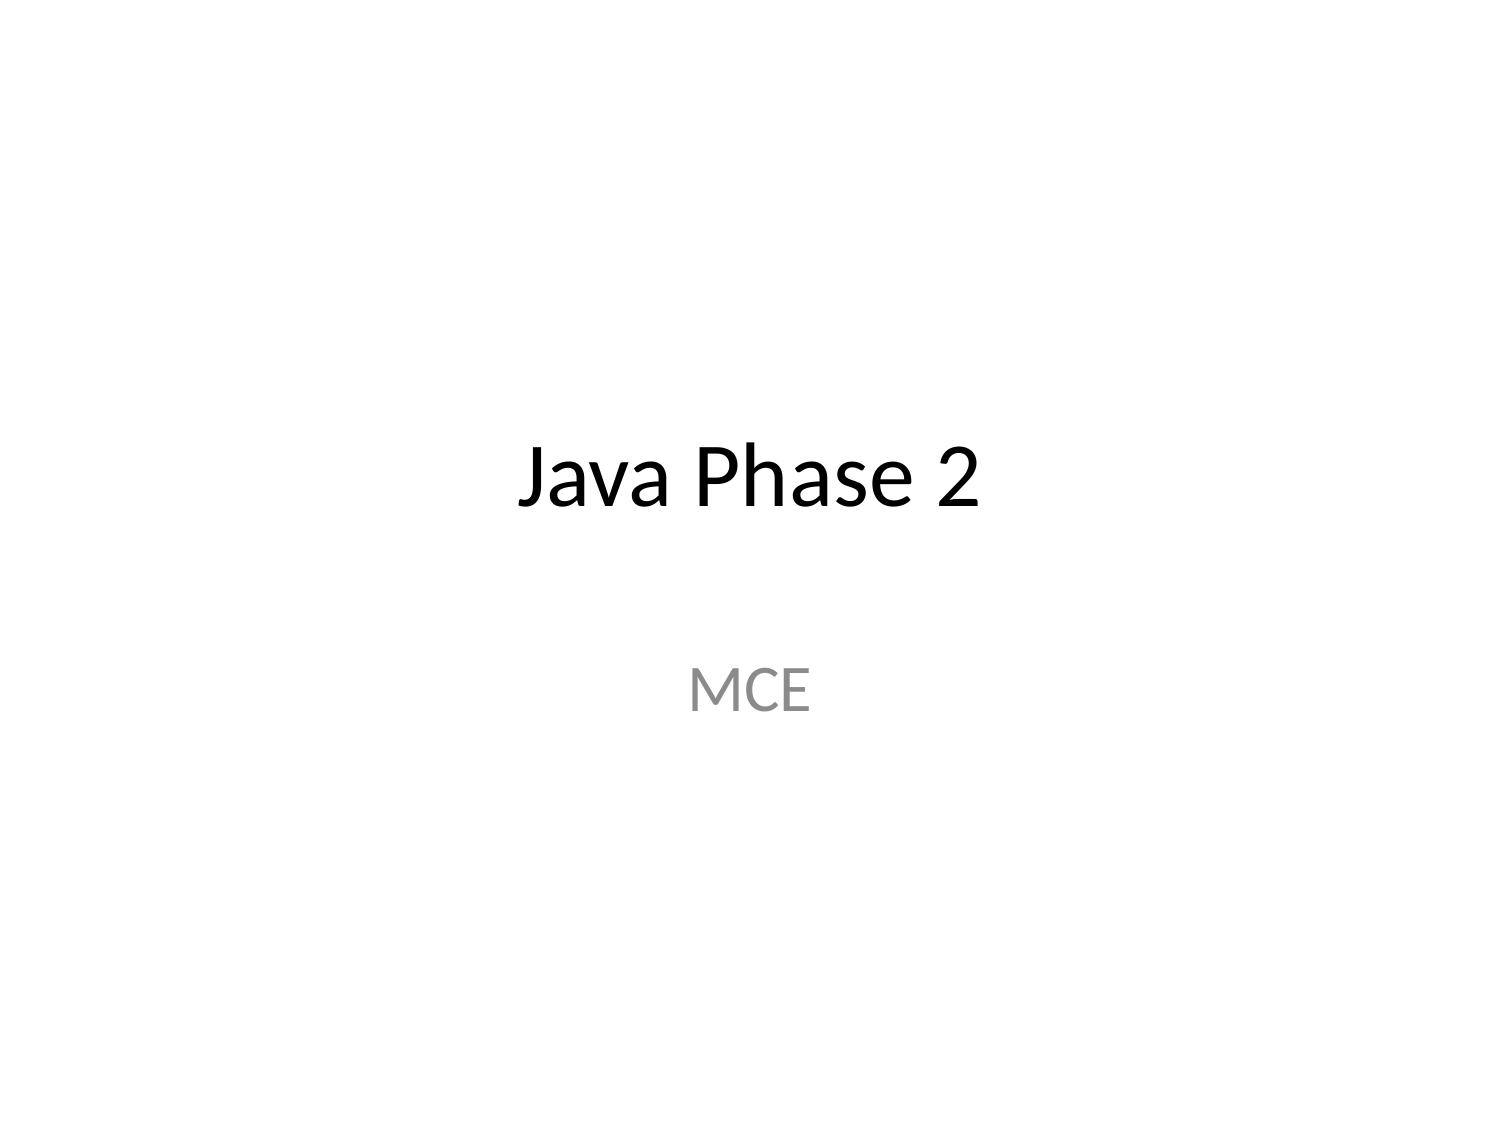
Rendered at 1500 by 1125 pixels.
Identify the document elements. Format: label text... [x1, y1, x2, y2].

title Java Phase 2 [112, 349, 1388, 591]
subtitle MCE [225, 637, 1275, 925]
